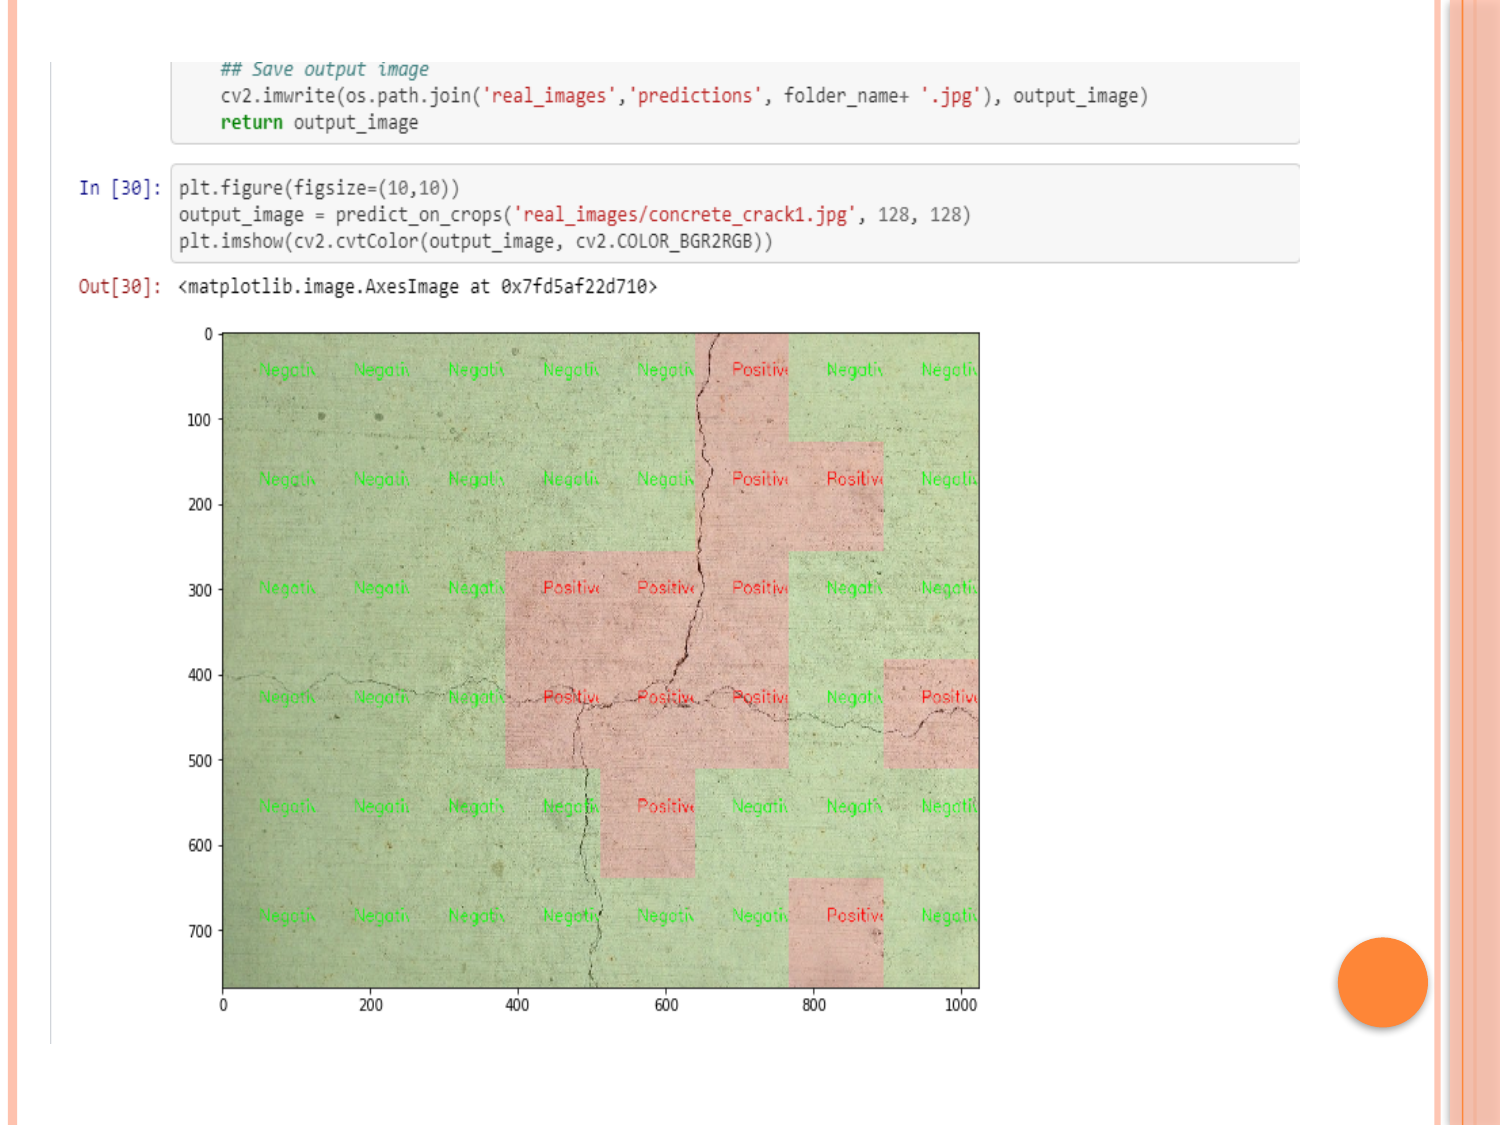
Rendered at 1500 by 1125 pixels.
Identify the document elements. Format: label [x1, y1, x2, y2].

picture [49, 61, 1301, 1045]
